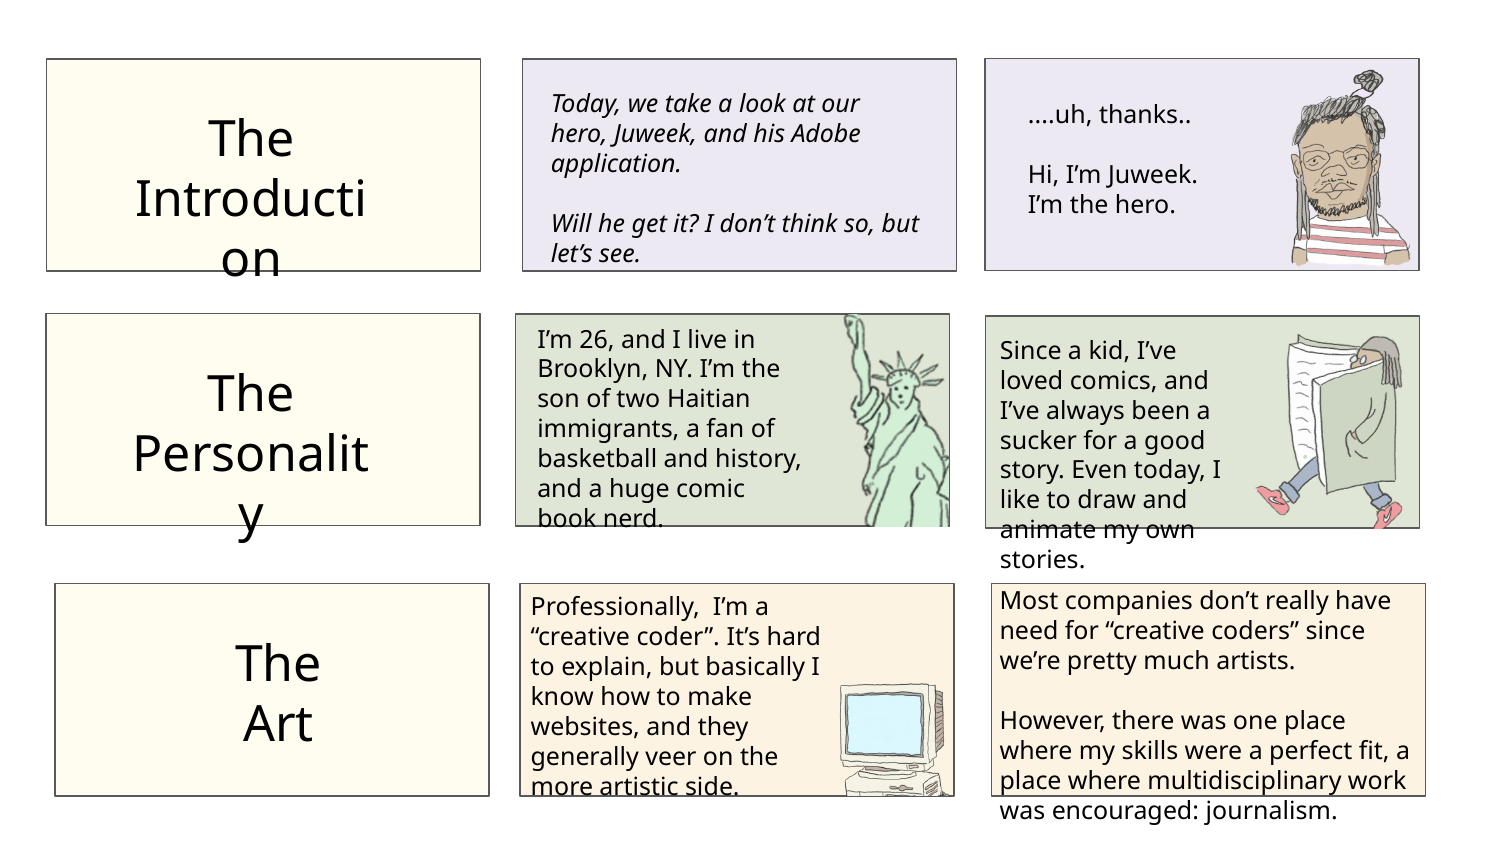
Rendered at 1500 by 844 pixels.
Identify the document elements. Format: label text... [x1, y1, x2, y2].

text_box [46, 59, 481, 272]
title I’m 26, and I live in Brooklyn, NY. I’m the son of two Haitian immigrants, a fan of basketball and history, and a huge comic book nerd. [522, 308, 825, 485]
title The Introduction [106, 91, 397, 238]
text_box [846, 583, 954, 676]
text_box [985, 316, 1420, 529]
text_box [55, 583, 490, 796]
text_box [515, 314, 819, 527]
title Today, we take a look at our hero, Juweek, and his Adobe application. Will he get it? I don’t think so, but let’s see. [535, 72, 939, 250]
title Professionally, I’m a “creative coder”. It’s hard to explain, but basically I know how to make websites, and they generally veer on the more artistic side. [515, 575, 846, 769]
text_box [519, 769, 809, 796]
picture [814, 677, 971, 796]
title ....uh, thanks.. Hi, I’m Juweek. I’m the hero. [1012, 83, 1241, 222]
picture [1261, 54, 1437, 275]
text_box [985, 58, 1257, 271]
title Most companies don’t really have need for “creative coders” since we’re pretty much artists. However, there was one place where my skills were a perfect fit, a place where multidisciplinary work was encouraged: journalism. [984, 569, 1436, 844]
title The Personality [106, 346, 396, 492]
picture [824, 313, 950, 527]
picture [1251, 326, 1410, 529]
text_box [522, 59, 957, 272]
title The Art [201, 616, 357, 763]
title Since a kid, I’ve loved comics, and I’ve always been a sucker for a good story. Even today, I like to draw and animate my own stories. [985, 319, 1252, 532]
text_box [45, 313, 480, 526]
